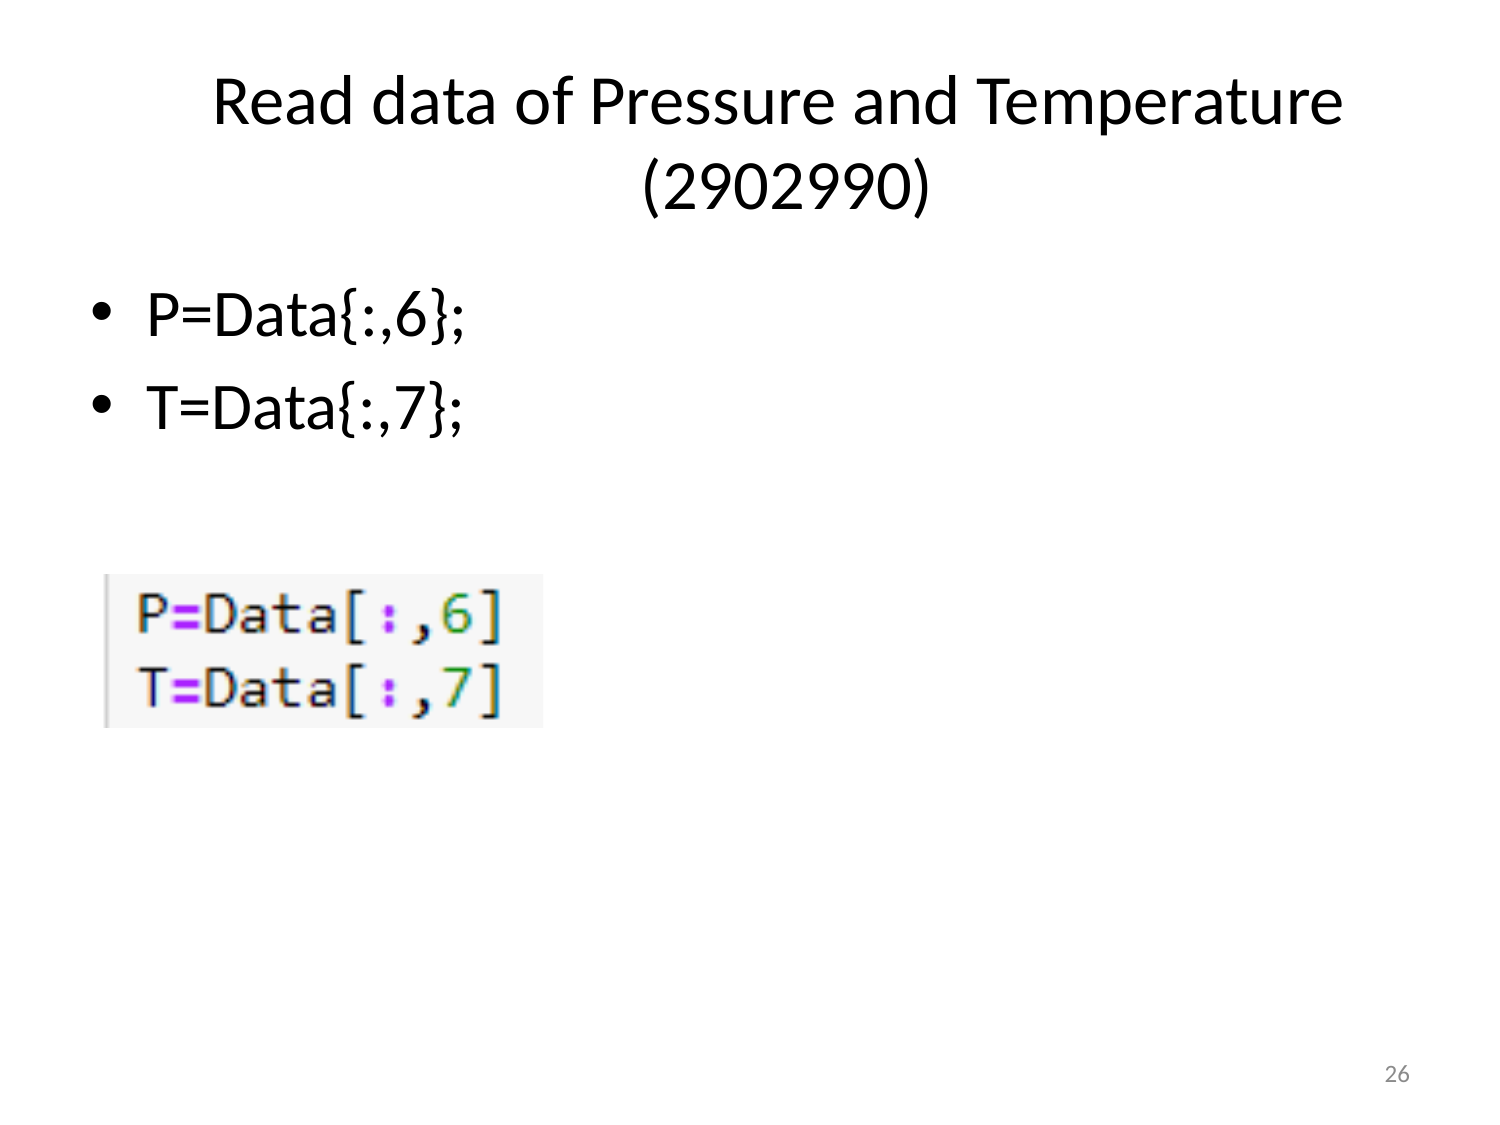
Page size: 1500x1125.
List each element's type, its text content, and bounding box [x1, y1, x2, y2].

list P=Data{:,6}; T=Data{:,7}; [75, 262, 1425, 1005]
slide_number 26 [1074, 1042, 1425, 1103]
picture [100, 573, 544, 729]
title Read data of Pressure and Temperature (2902990) [75, 45, 1500, 233]
